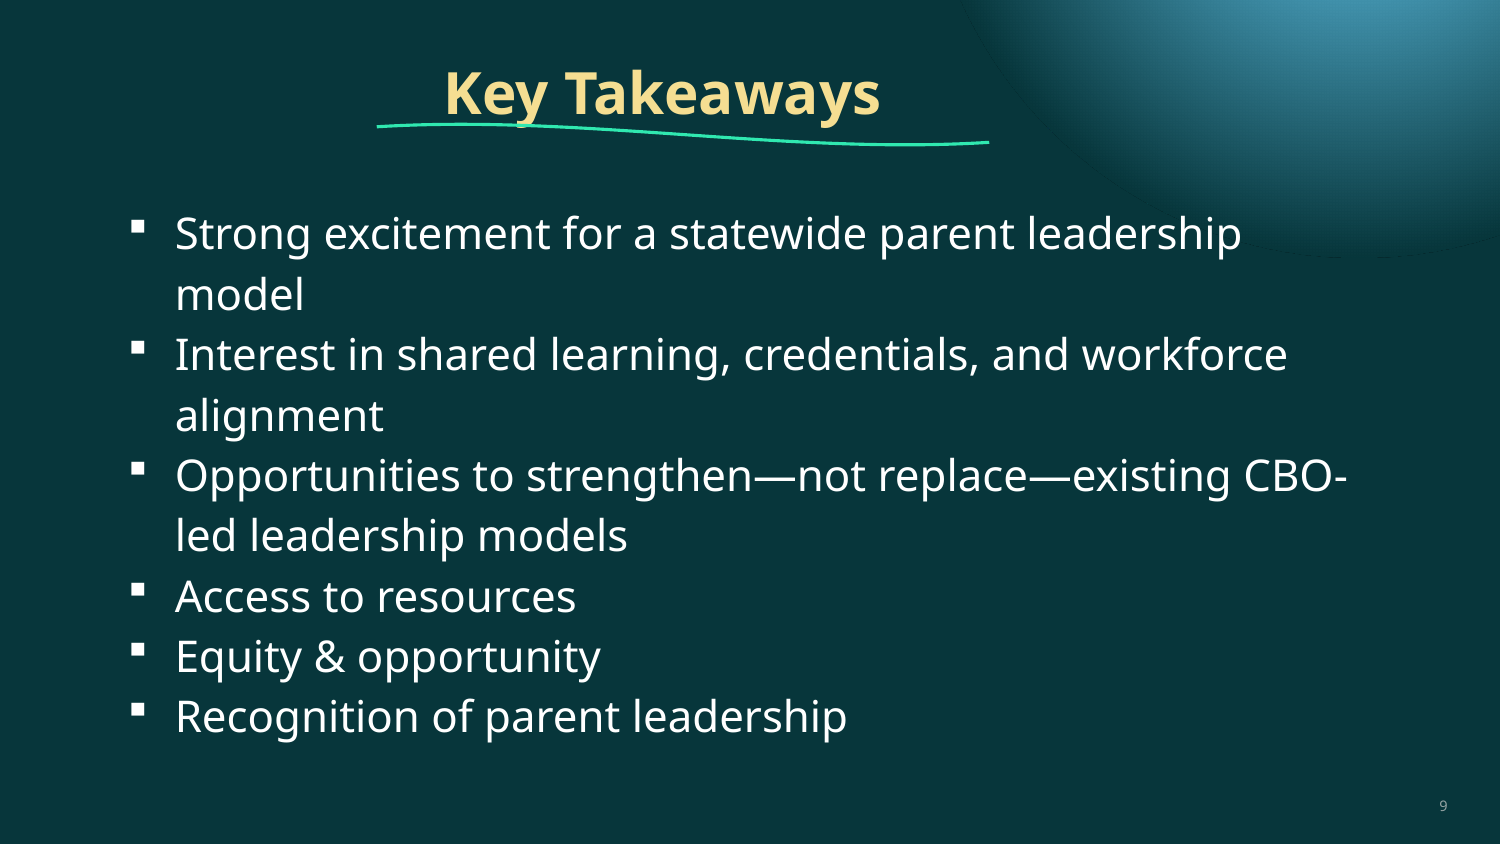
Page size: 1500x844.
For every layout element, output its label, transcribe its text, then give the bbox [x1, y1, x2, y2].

title Key Takeaways [400, 41, 1014, 213]
text_box [376, 124, 990, 145]
picture [922, 0, 1500, 258]
list Strong excitement for a statewide parent leadership model Interest in shared learning, credentials, and workforce alignment Opportunities to strengthen—not replace—existing CBO-led leadership models Access to resources Equity & opportunity Recognition of parent leadership [84, 118, 1393, 775]
